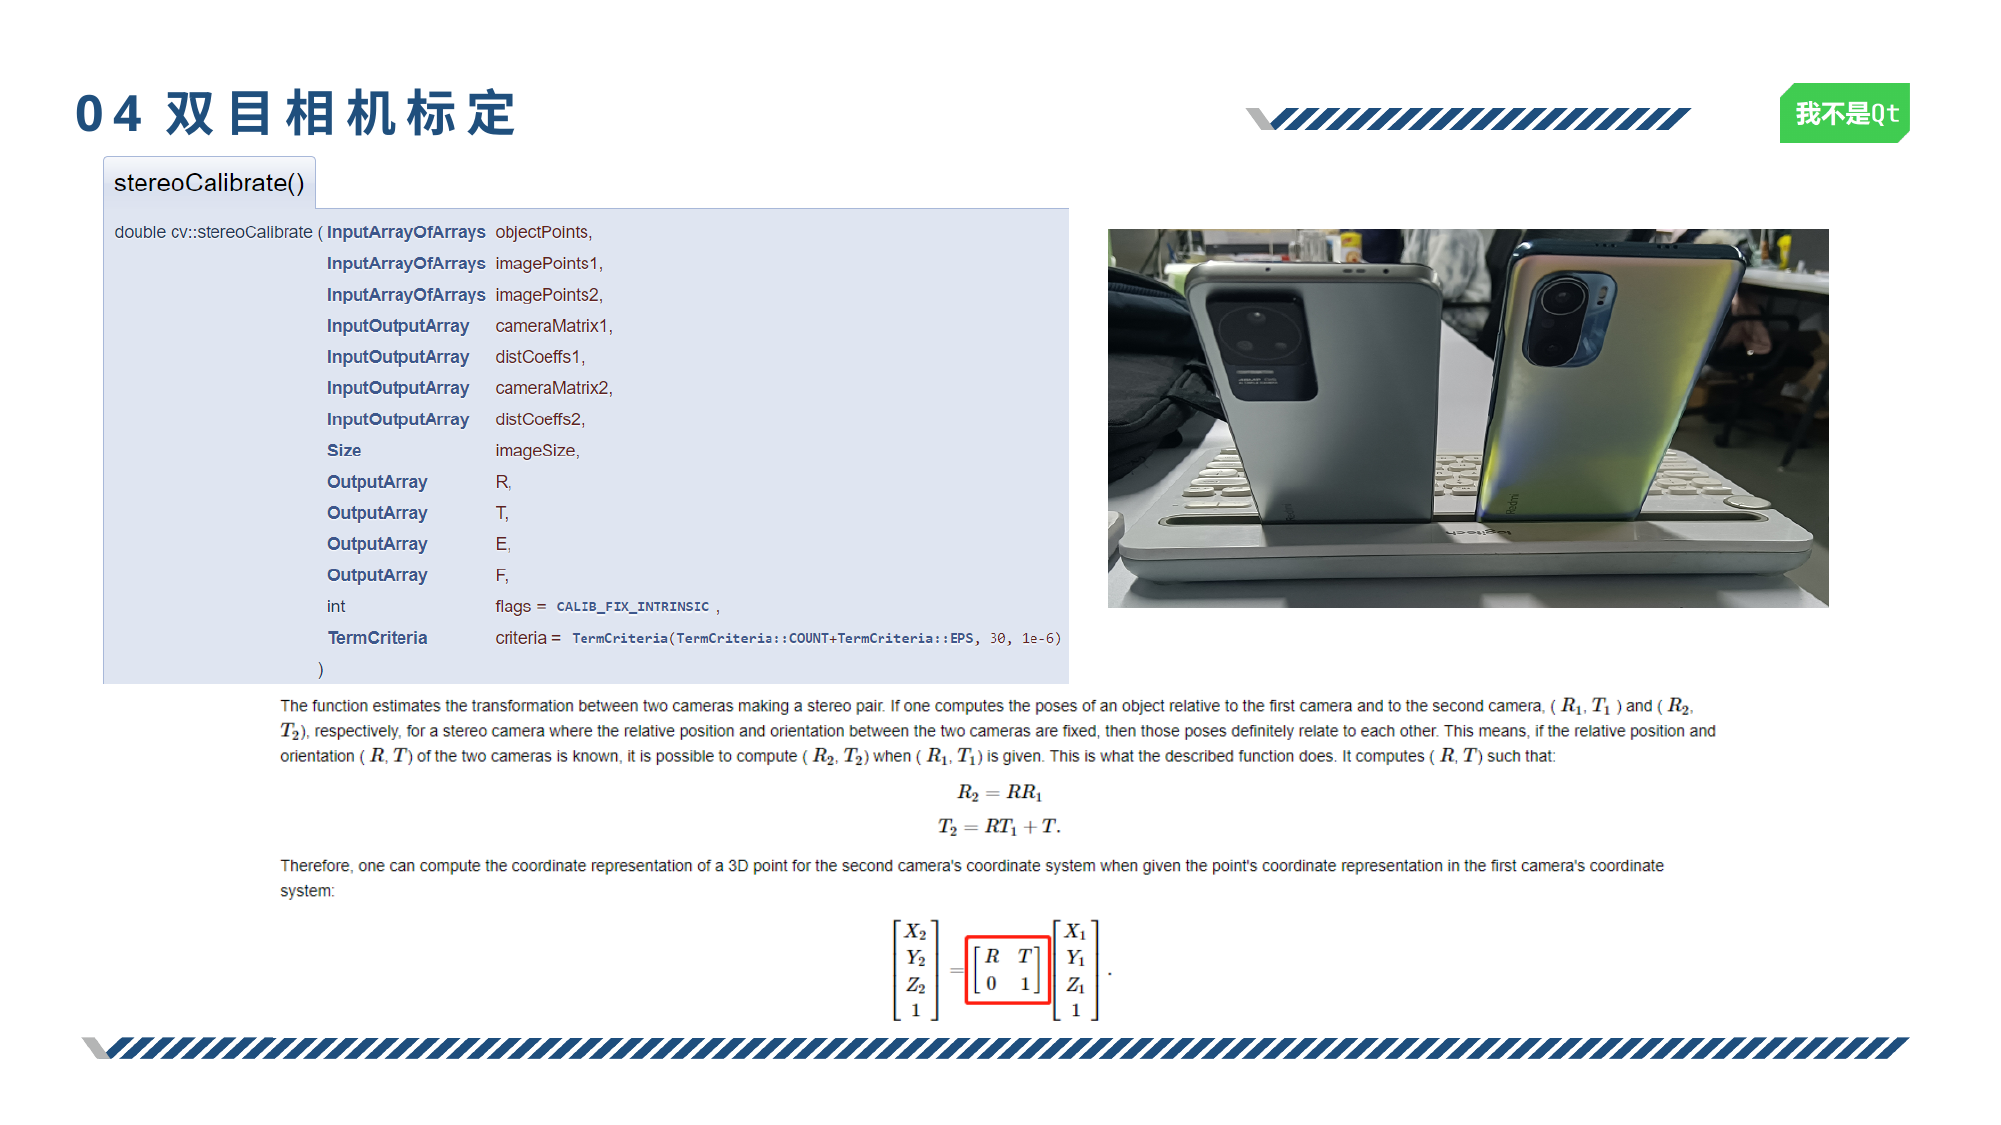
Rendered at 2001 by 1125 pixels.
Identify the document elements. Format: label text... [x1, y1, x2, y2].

picture [81, 692, 1910, 1059]
picture [1108, 229, 1829, 608]
picture [100, 152, 1069, 685]
picture [1780, 83, 1910, 143]
text_box 04双目相机标定 [60, 73, 532, 149]
picture [1245, 108, 1692, 130]
